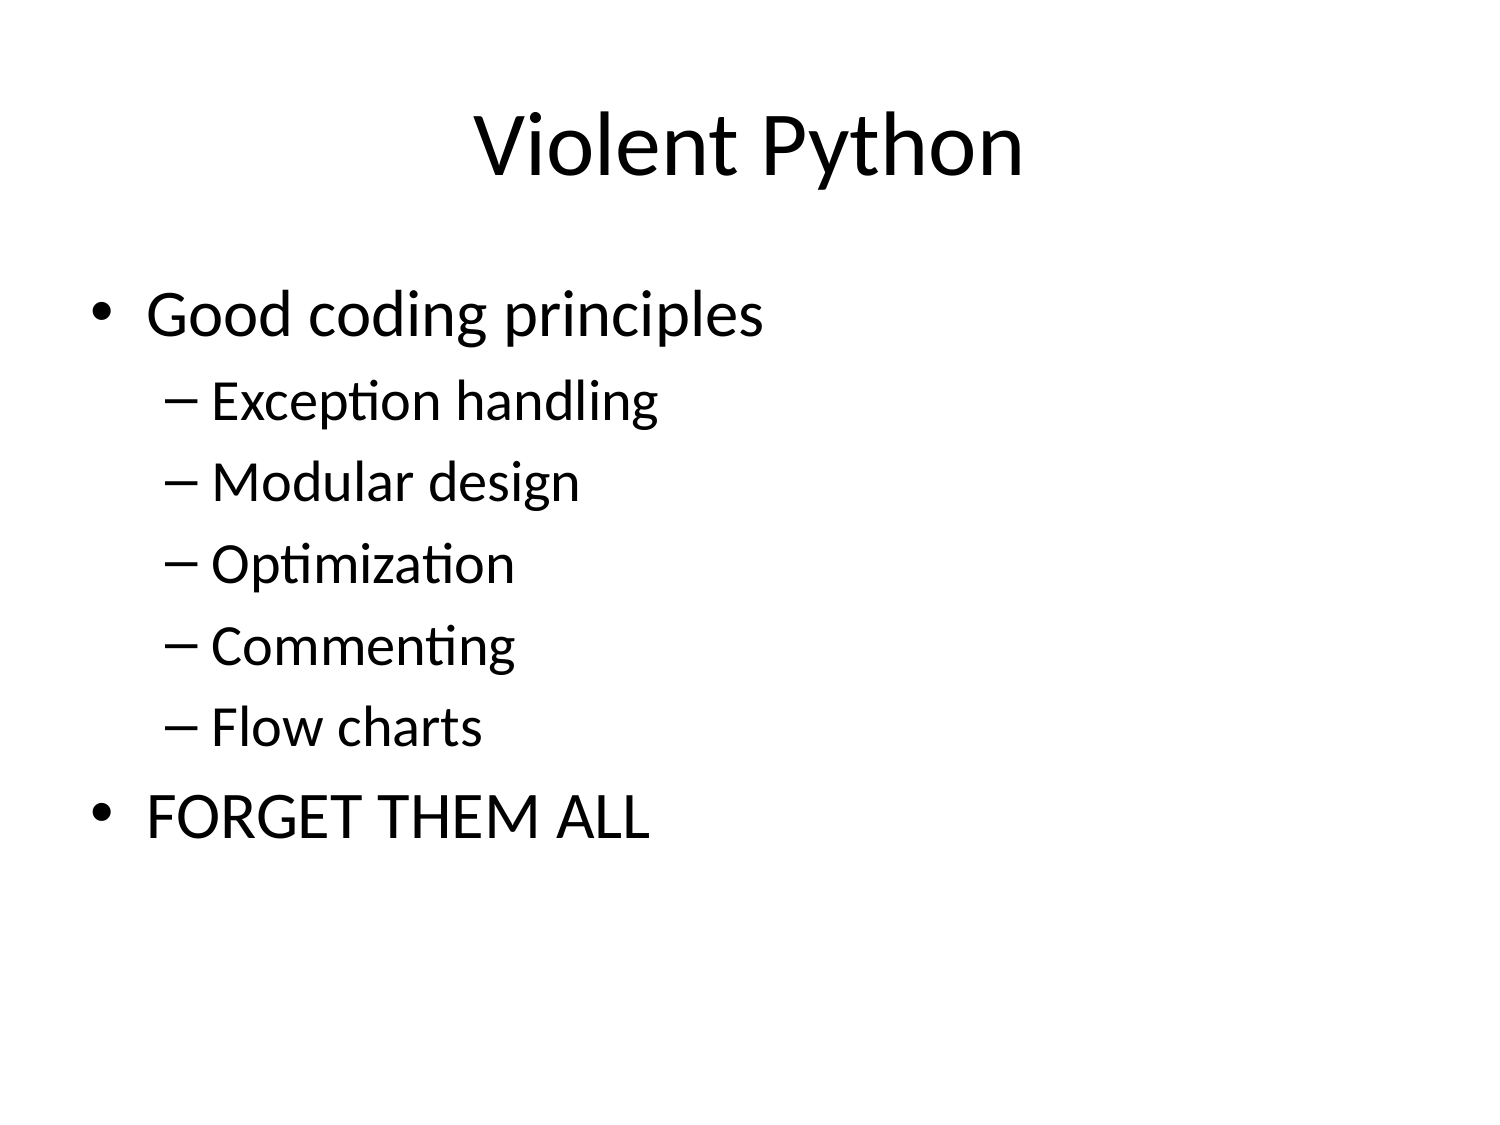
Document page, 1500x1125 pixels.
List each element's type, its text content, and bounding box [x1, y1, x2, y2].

list Good coding principles Exception handling Modular design Optimization Commenting Flow charts FORGET THEM ALL [75, 262, 1425, 1005]
title Violent Python [75, 45, 1425, 233]
